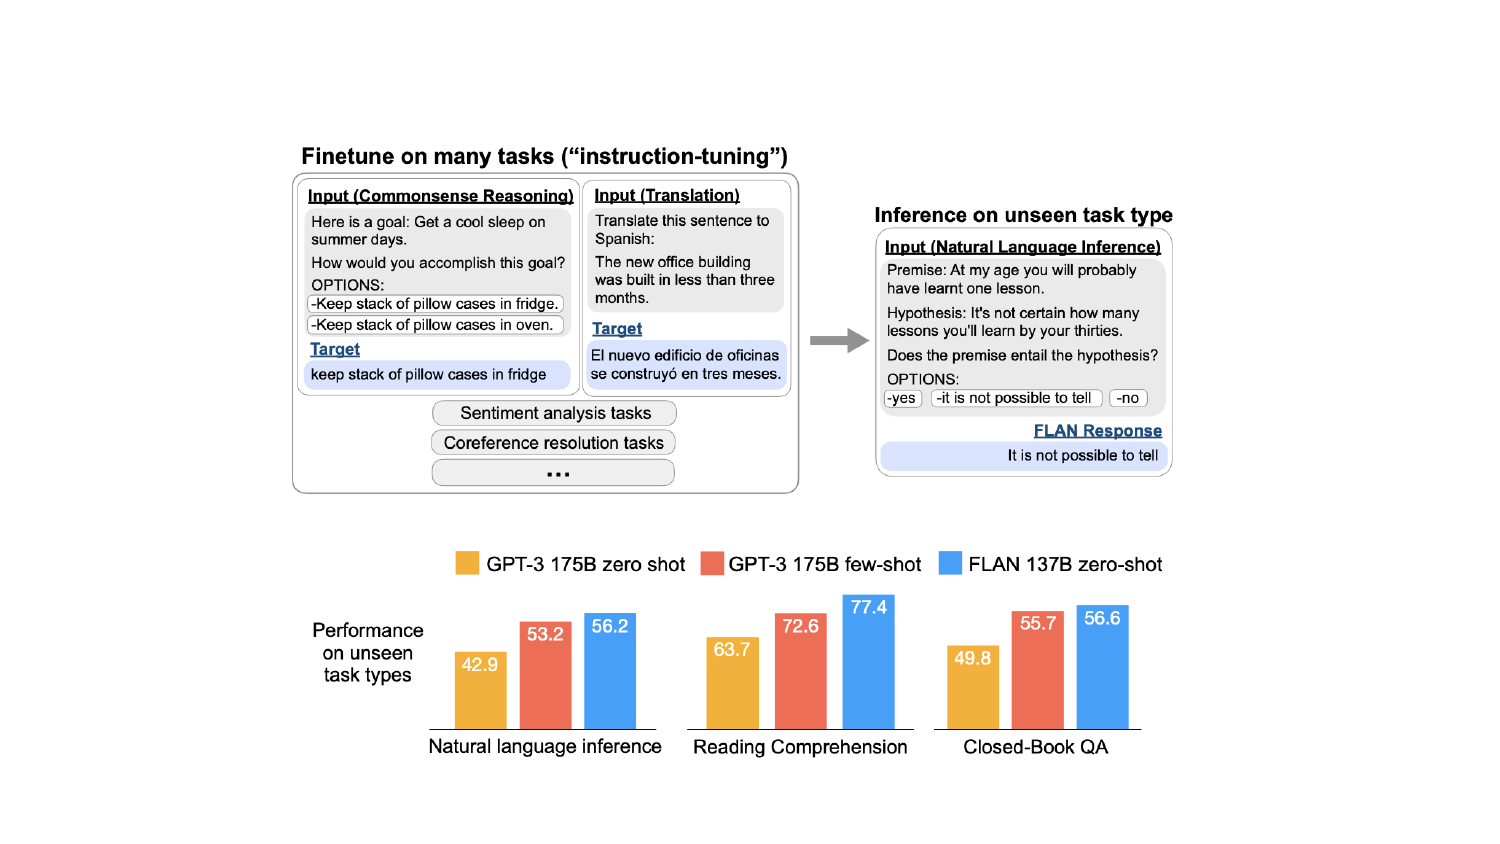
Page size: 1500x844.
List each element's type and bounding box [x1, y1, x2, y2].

picture [233, 113, 1221, 778]
